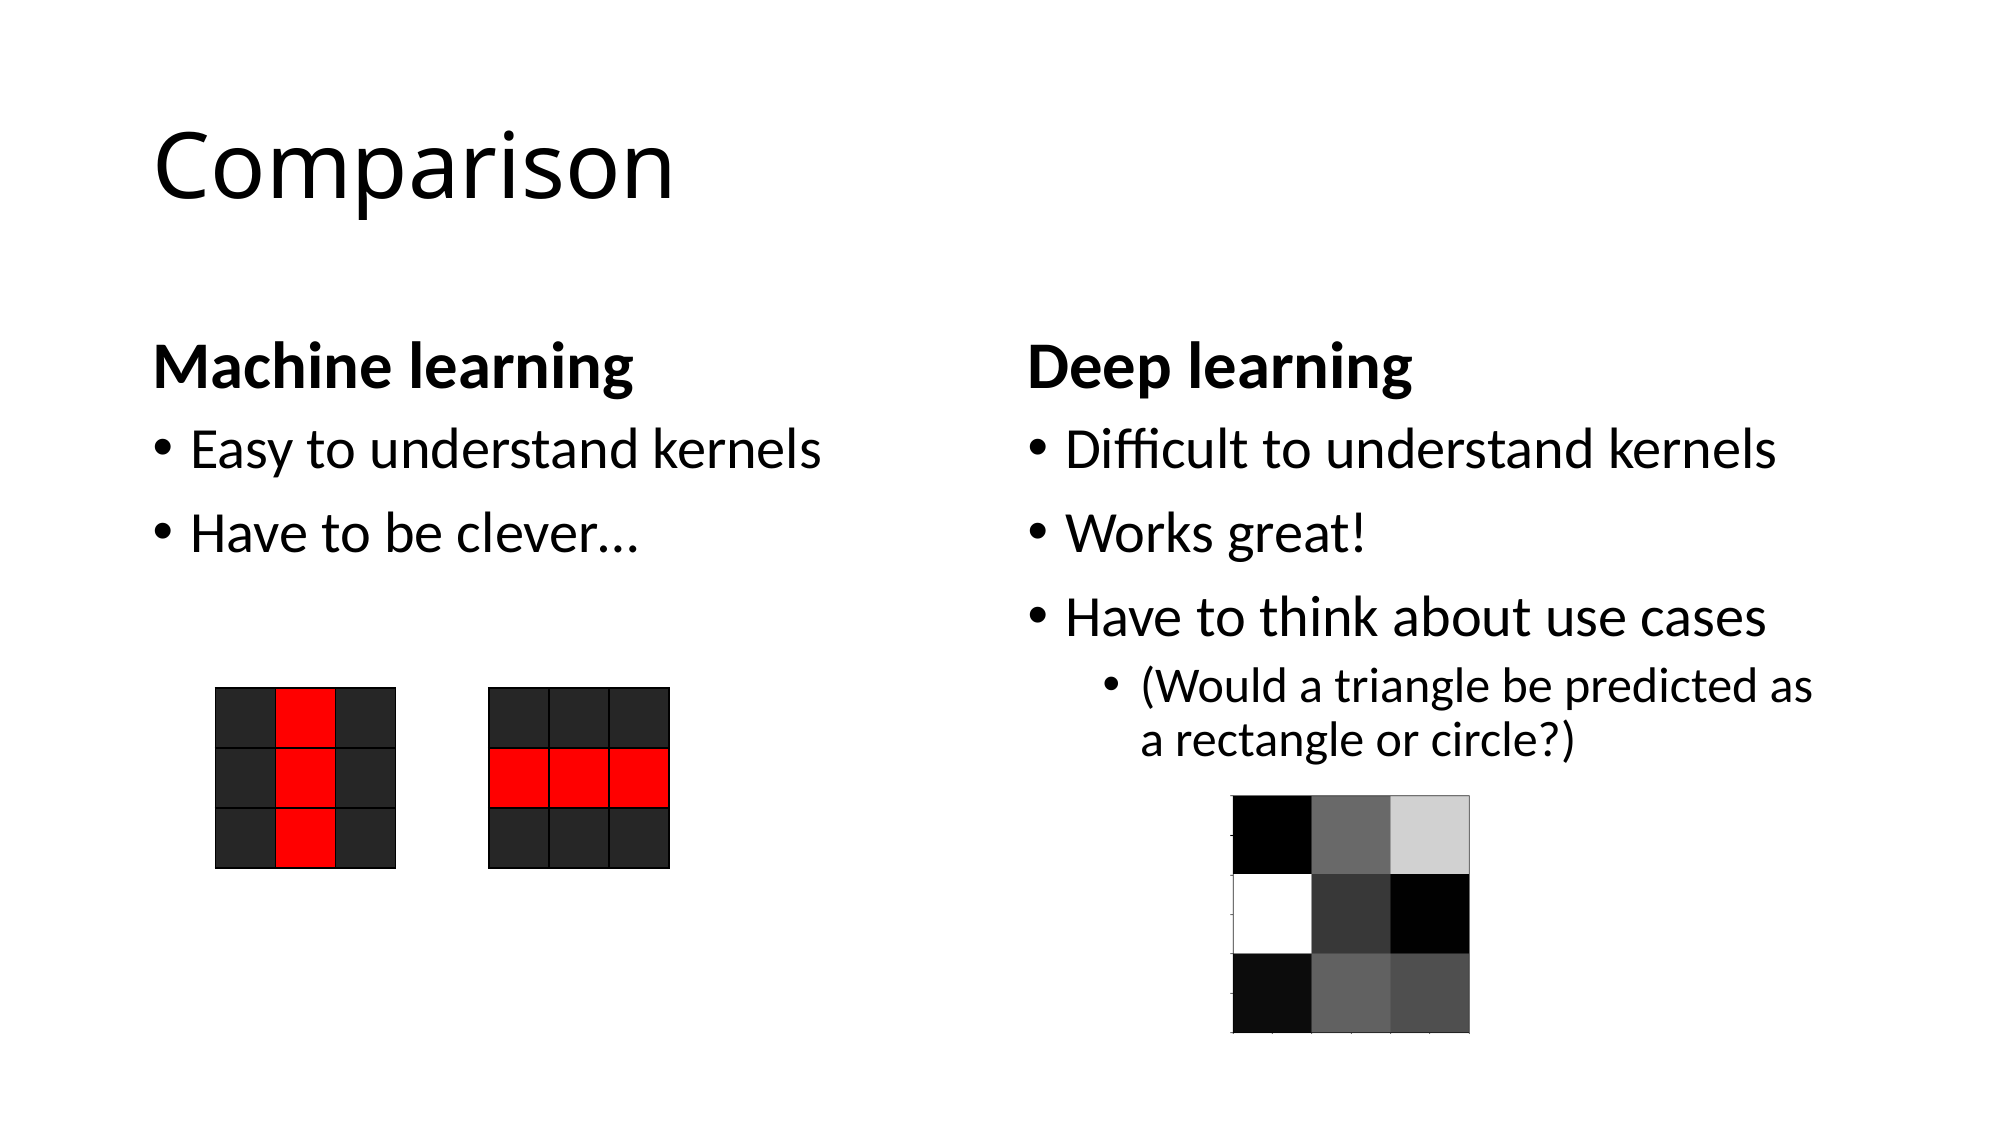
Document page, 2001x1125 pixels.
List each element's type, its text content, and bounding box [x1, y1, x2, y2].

table_cell [336, 809, 395, 867]
table_header [276, 689, 335, 747]
table_cell [276, 749, 335, 807]
table_cell [490, 809, 548, 867]
table_cell [336, 749, 395, 807]
table_cell [216, 749, 275, 807]
table_header [610, 689, 668, 747]
table_cell [216, 809, 275, 867]
table_cell [276, 809, 335, 867]
title Comparison [137, 59, 1863, 278]
picture [1229, 793, 1474, 1034]
table_cell [610, 749, 668, 807]
table_header [490, 689, 548, 747]
table_header [216, 689, 275, 747]
table_header [336, 689, 395, 747]
table_cell [490, 749, 548, 807]
list Machine learning [137, 275, 984, 410]
table_cell [550, 749, 608, 807]
list Deep learning [1012, 275, 1863, 410]
list Difficult to understand kernels Works great! Have to think about use cases (Would a triangle be predicted as a rectangle or circle?) [1012, 410, 1863, 1016]
list Easy to understand kernels Have to be clever… [137, 410, 984, 1016]
table_cell [550, 809, 608, 867]
table_header [550, 689, 608, 747]
table_cell [610, 809, 668, 867]
